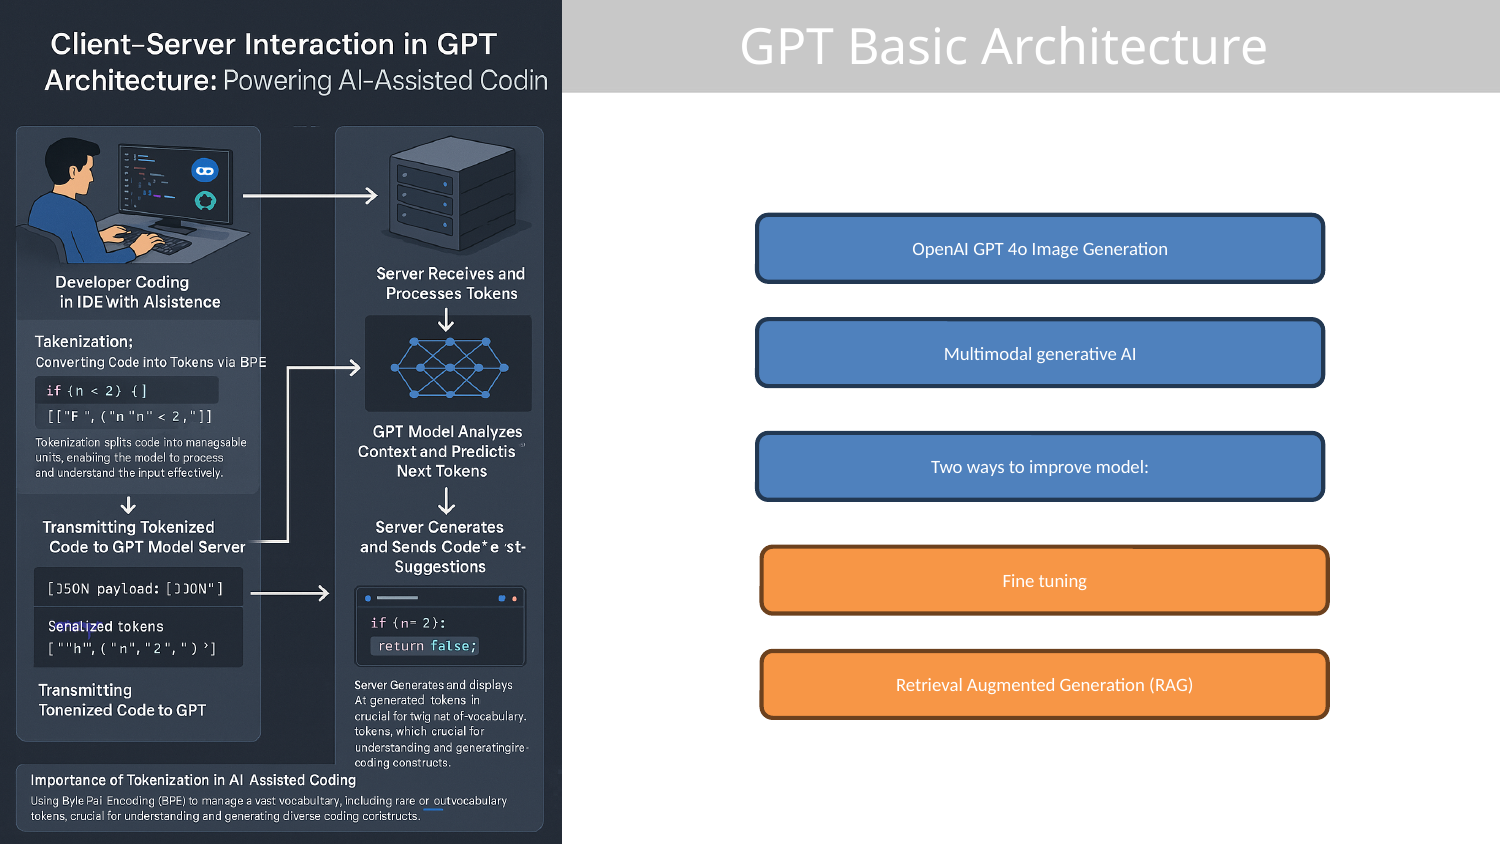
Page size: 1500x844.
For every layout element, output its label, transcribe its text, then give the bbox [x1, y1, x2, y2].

text_box Retrieval Augmented Generation (RAG) [759, 648, 1330, 720]
title GPT Basic Architecture [725, 7, 1500, 100]
text_box Two ways to improve model: [754, 430, 1326, 502]
text_box Fine tuning [759, 544, 1330, 616]
text_box OpenAI GPT 4o Image Generation [754, 212, 1326, 284]
picture [0, 0, 1500, 844]
text_box Multimodal generative AI [754, 317, 1326, 389]
